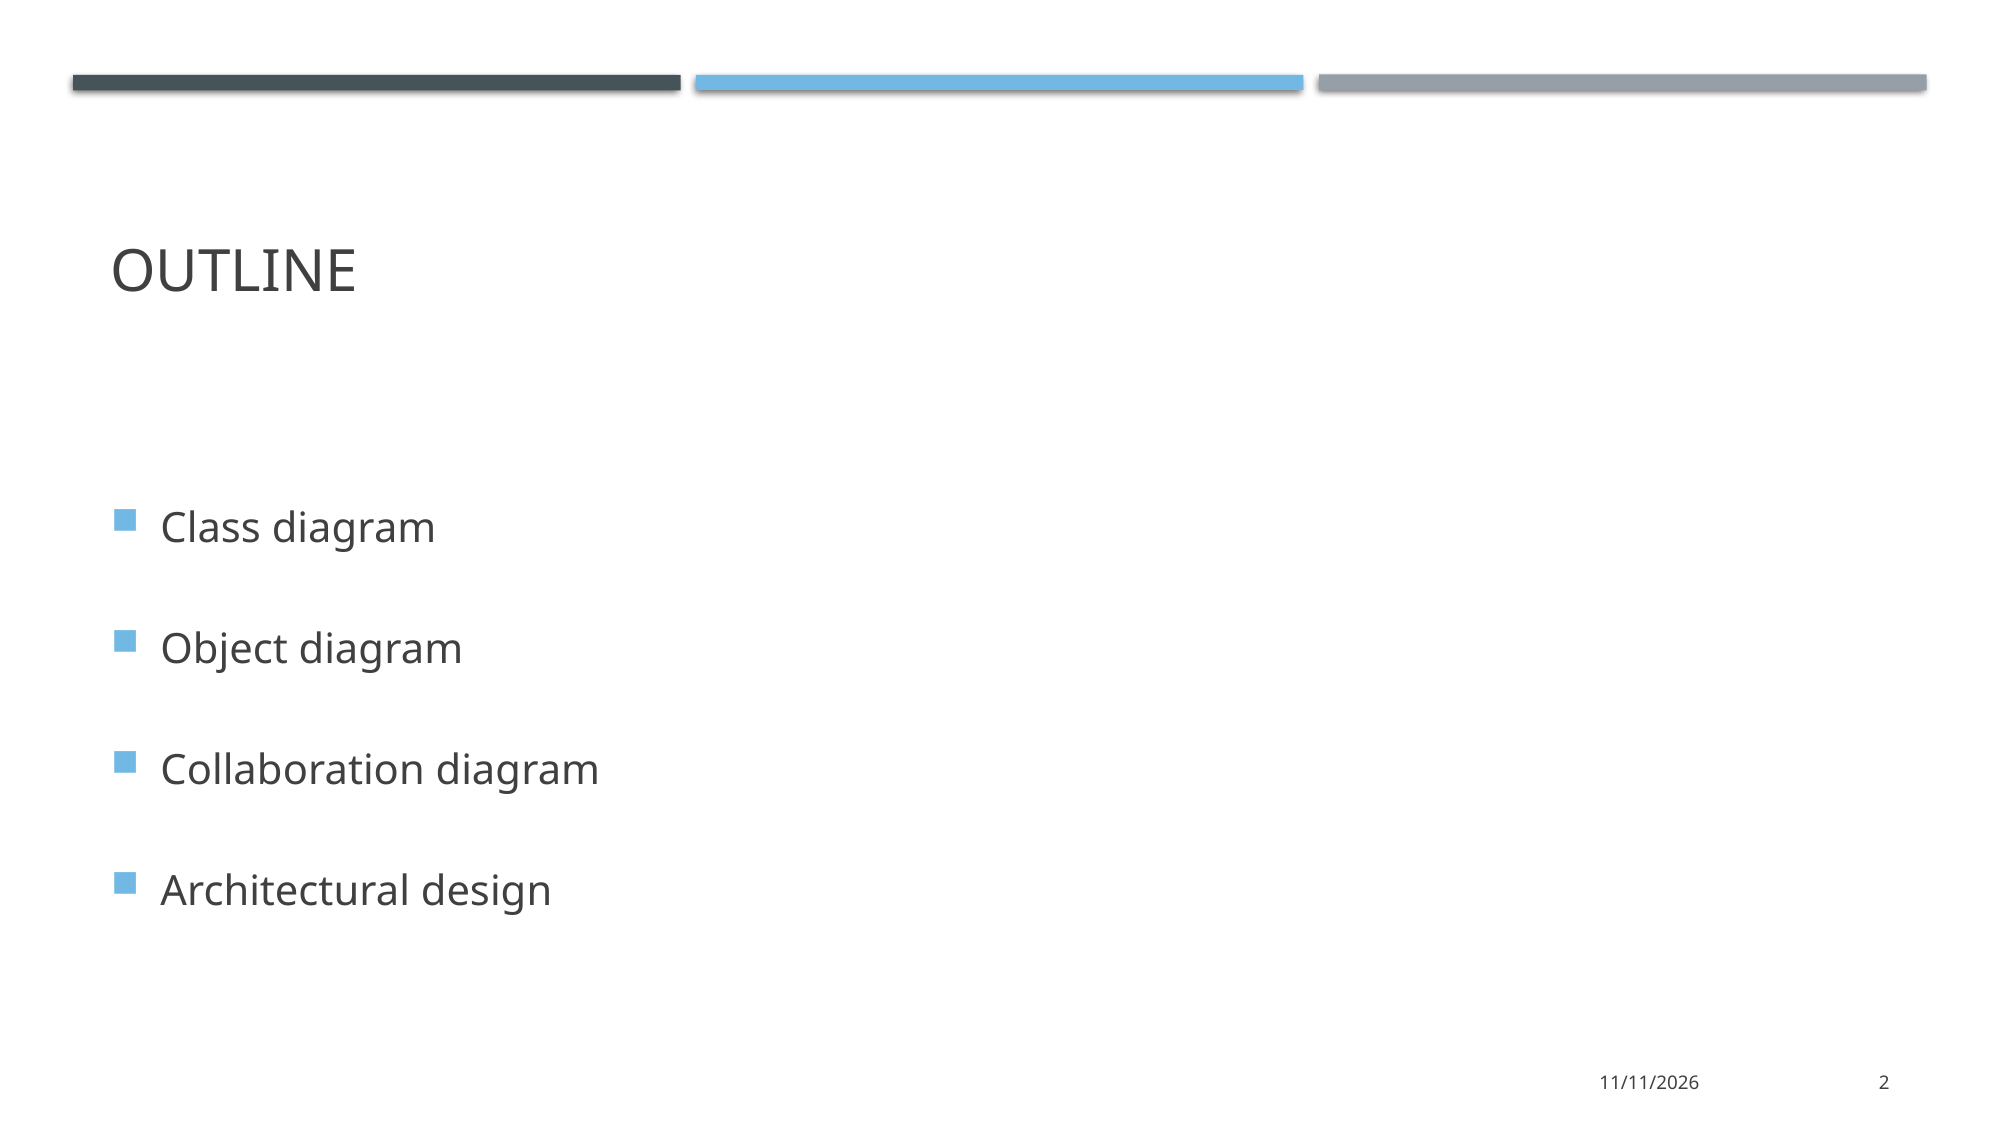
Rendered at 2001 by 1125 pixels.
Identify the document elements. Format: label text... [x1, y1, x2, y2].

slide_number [1247, 1053, 1715, 1114]
slide_number 2 [1732, 1053, 1905, 1114]
title Outline [95, 115, 1905, 311]
list Class diagram Object diagram Collaboration diagram Architectural design [95, 383, 1905, 981]
